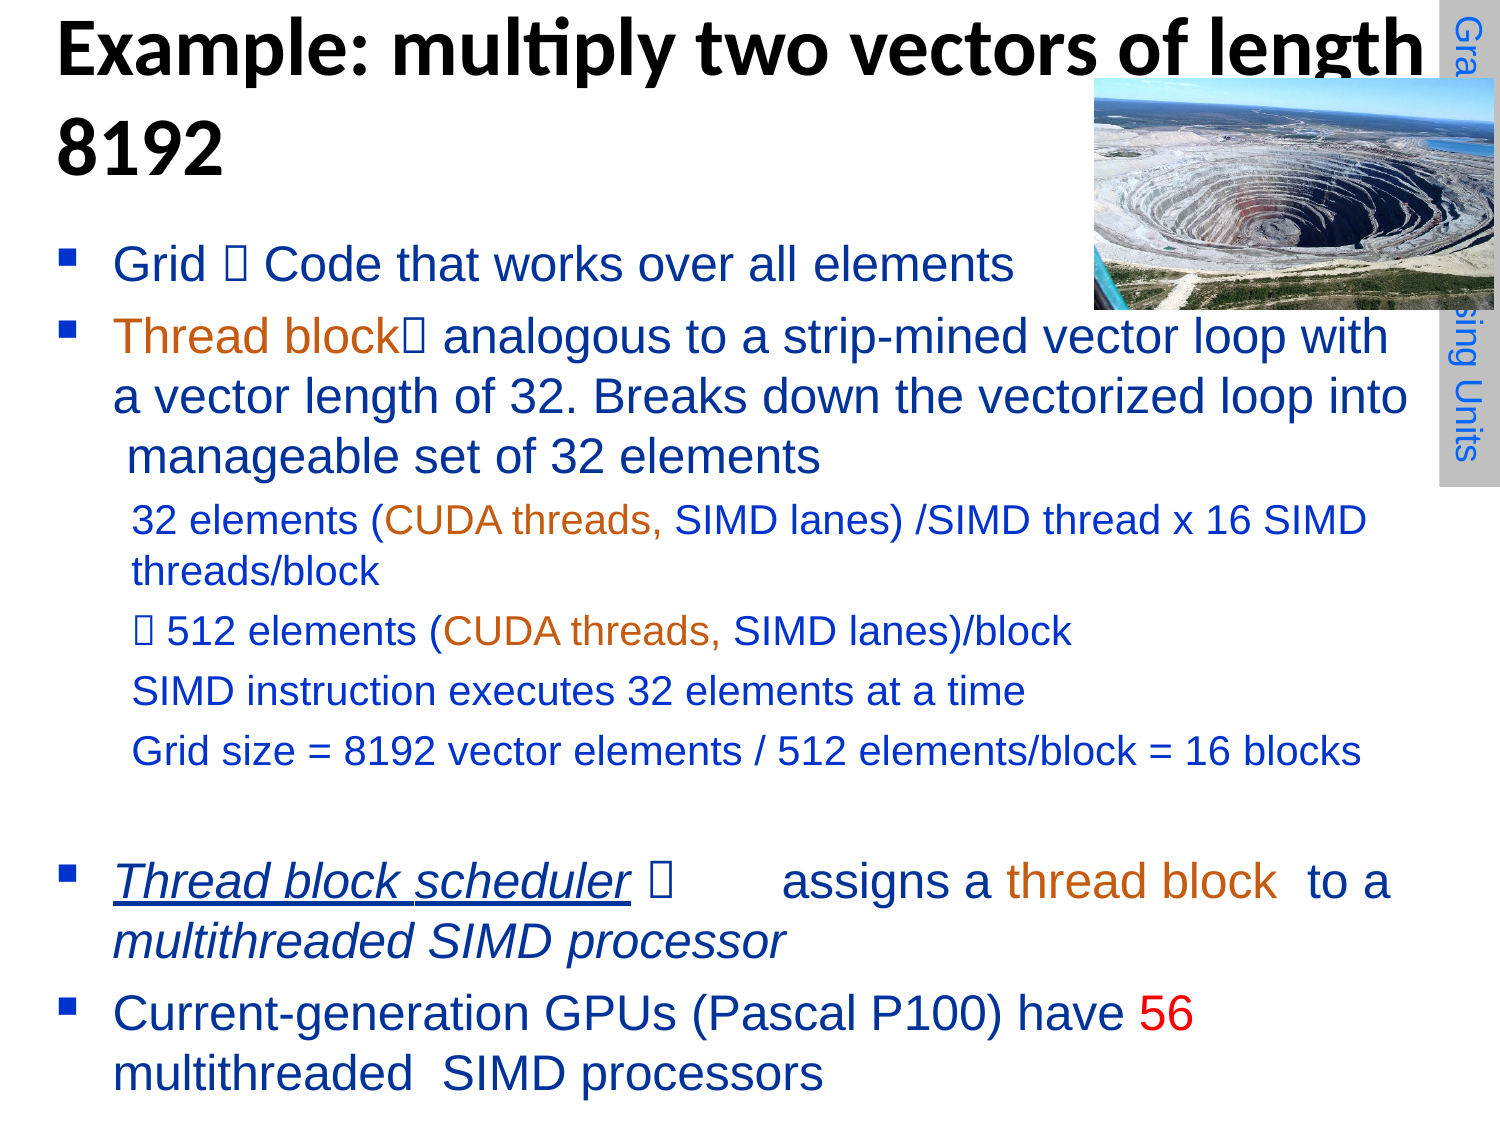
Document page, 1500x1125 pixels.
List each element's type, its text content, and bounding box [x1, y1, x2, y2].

title Example: multiply two vectors of length 8192 [54, 0, 1439, 193]
text_box [1439, 0, 1500, 487]
picture [1094, 78, 1494, 311]
text_box Grid  Code that works over all elements Thread block analogous to a strip-mined vector loop with a vector length of 32. Breaks down the vectorized loop into manageable set of 32 elements 32 elements (CUDA threads, SIMD lanes) /SIMD thread x 16 SIMD threads/block  512 elements (CUDA threads, SIMD lanes)/block SIMD instruction executes 32 elements at a time Grid size = 8192 vector elements / 512 elements/block = 16 blocks Thread block scheduler  assigns a thread block to a multithreaded SIMD processor Current-generation GPUs (Pascal P100) have 56 multithreaded SIMD processors [54, 217, 1418, 1101]
text_box Graphical Processing Units [1446, 311, 1493, 470]
text_box Graphical Processing Units [1446, 13, 1493, 78]
